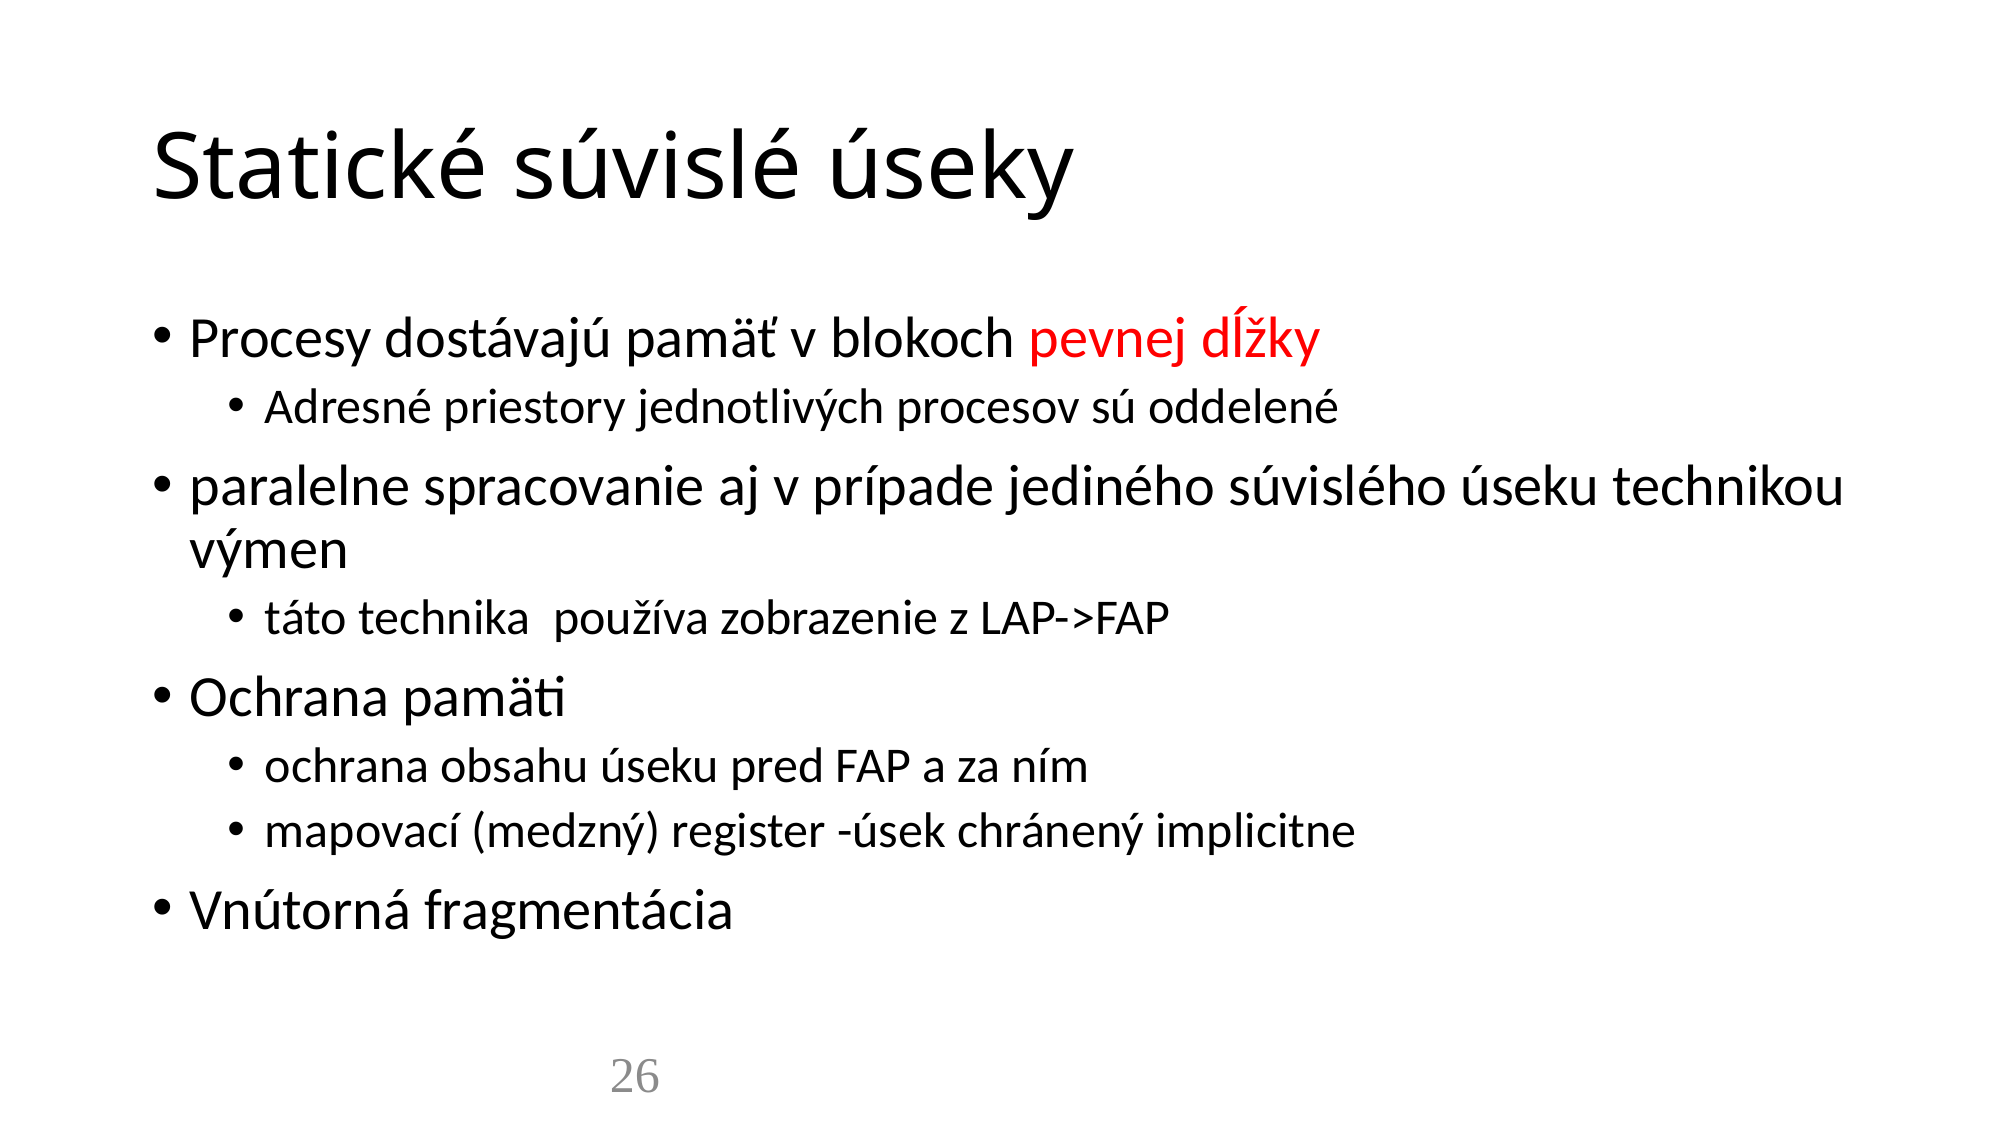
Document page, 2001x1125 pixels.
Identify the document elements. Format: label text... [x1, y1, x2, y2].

slide_number 26 [0, 1042, 675, 1103]
list Procesy dostávajú pamäť v blokoch pevnej dĺžky Adresné priestory jednotlivých procesov sú oddelené paralelne spracovanie aj v prípade jediného súvislého úseku technikou výmen táto technika používa zobrazenie z LAP->FAP Ochrana pamäti ochrana obsahu úseku pred FAP a za ním mapovací (medzný) register -úsek chránený implicitne Vnútorná fragmentácia [137, 299, 1863, 1014]
title Statické súvislé úseky [137, 59, 1863, 278]
